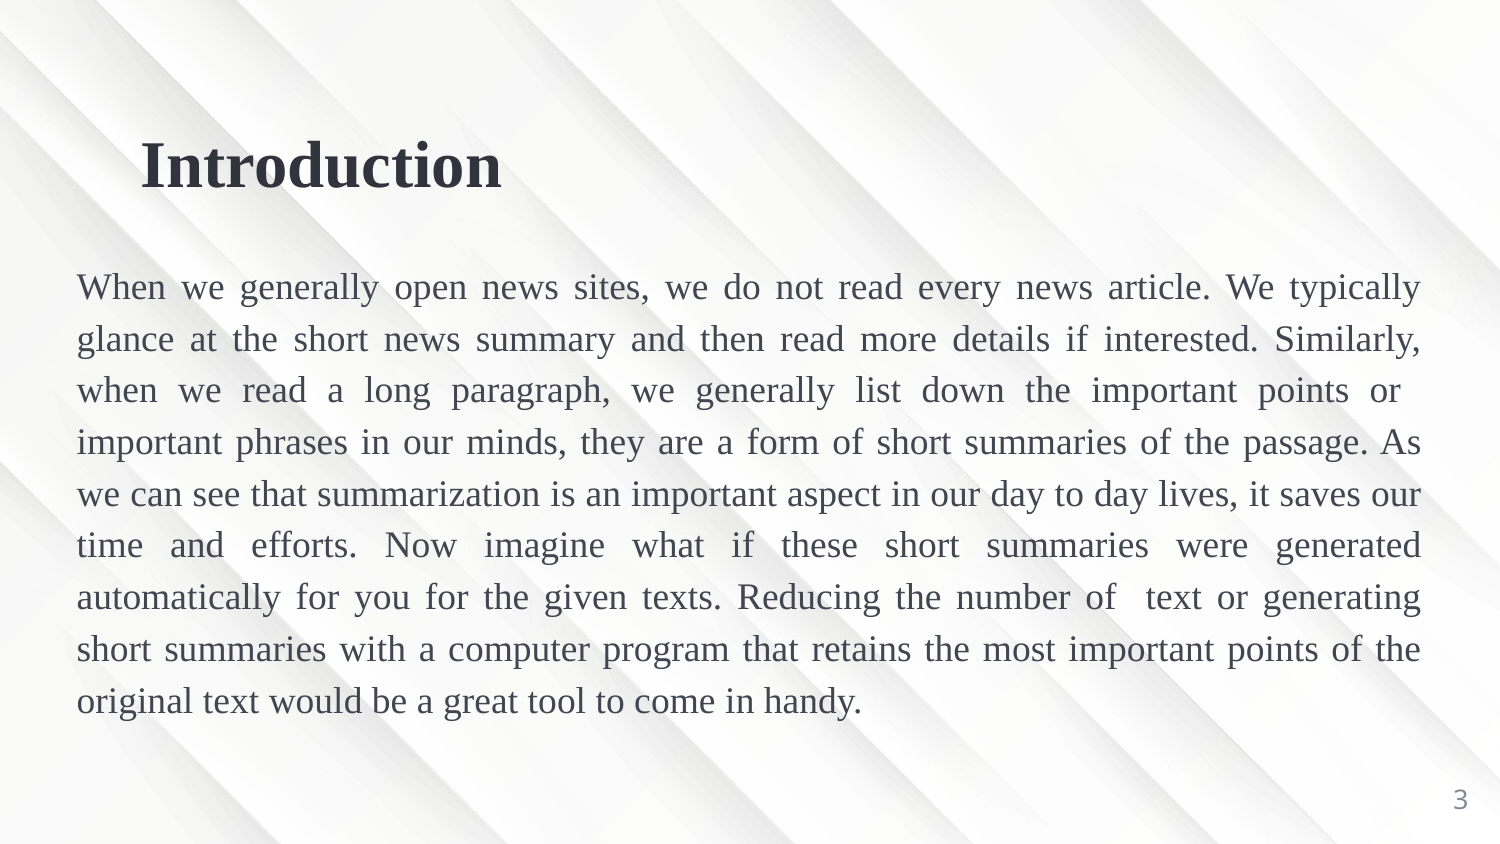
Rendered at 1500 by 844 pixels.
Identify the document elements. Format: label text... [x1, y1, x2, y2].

list When we generally open news sites, we do not read every news article. We typically glance at the short news summary and then read more details if interested. Similarly, when we read a long paragraph, we generally list down the important points or important phrases in our minds, they are a form of short summaries of the passage. As we can see that summarization is an important aspect in our day to day lives, it saves our time and efforts. Now imagine what if these short summaries were generated automatically for you for the given texts. Reducing the number of text or generating short summaries with a computer program that retains the most important points of the original text would be a great tool to come in handy. [76, 255, 1424, 767]
picture [0, 0, 1500, 844]
slide_number 3 [1378, 766, 1469, 832]
title Introduction [140, 137, 1360, 203]
